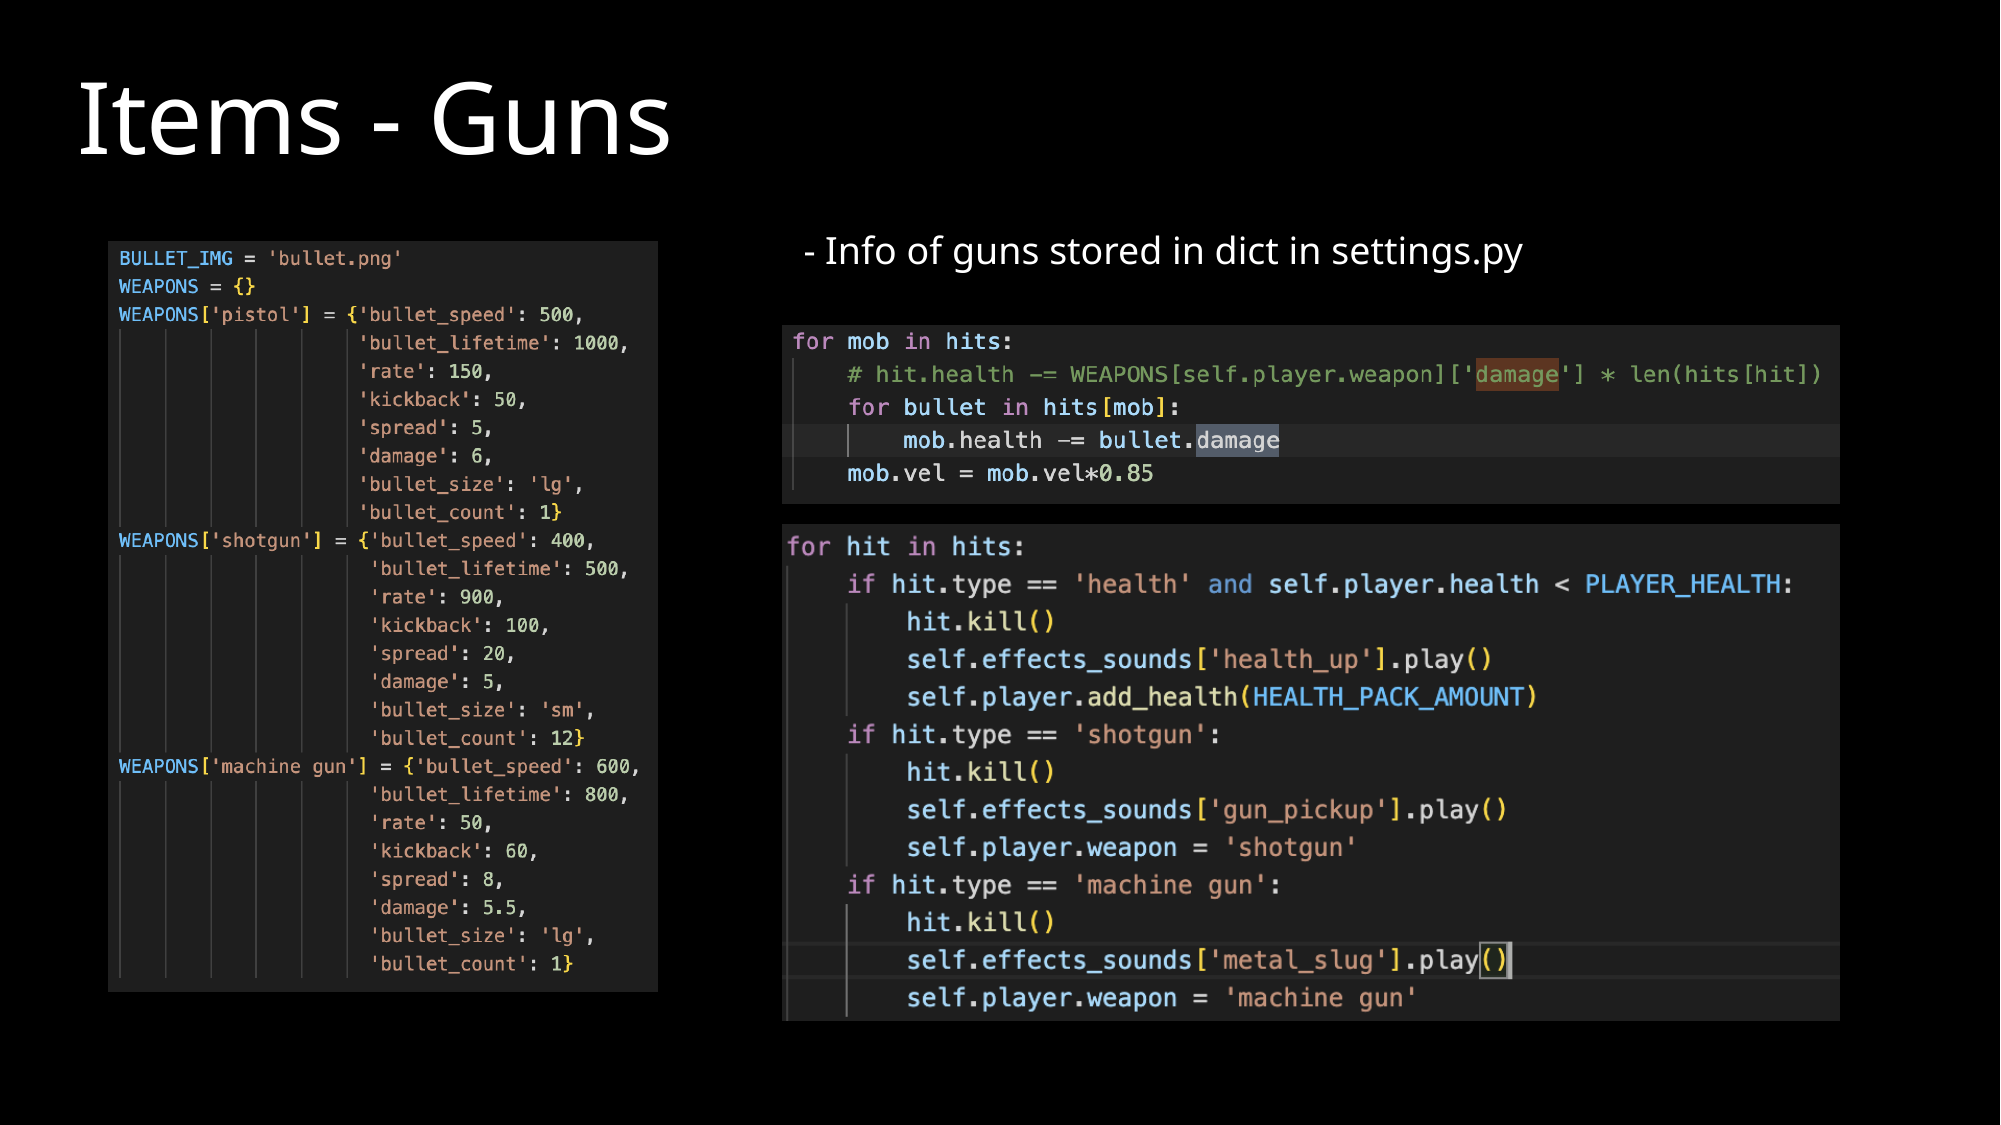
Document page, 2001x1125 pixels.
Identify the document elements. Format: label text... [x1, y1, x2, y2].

text_box - Info of guns stored in dict in settings.py [788, 219, 1897, 325]
picture [108, 241, 658, 992]
picture [782, 524, 1840, 1021]
picture [782, 325, 1840, 504]
text_box Items - Guns [62, 47, 1991, 182]
